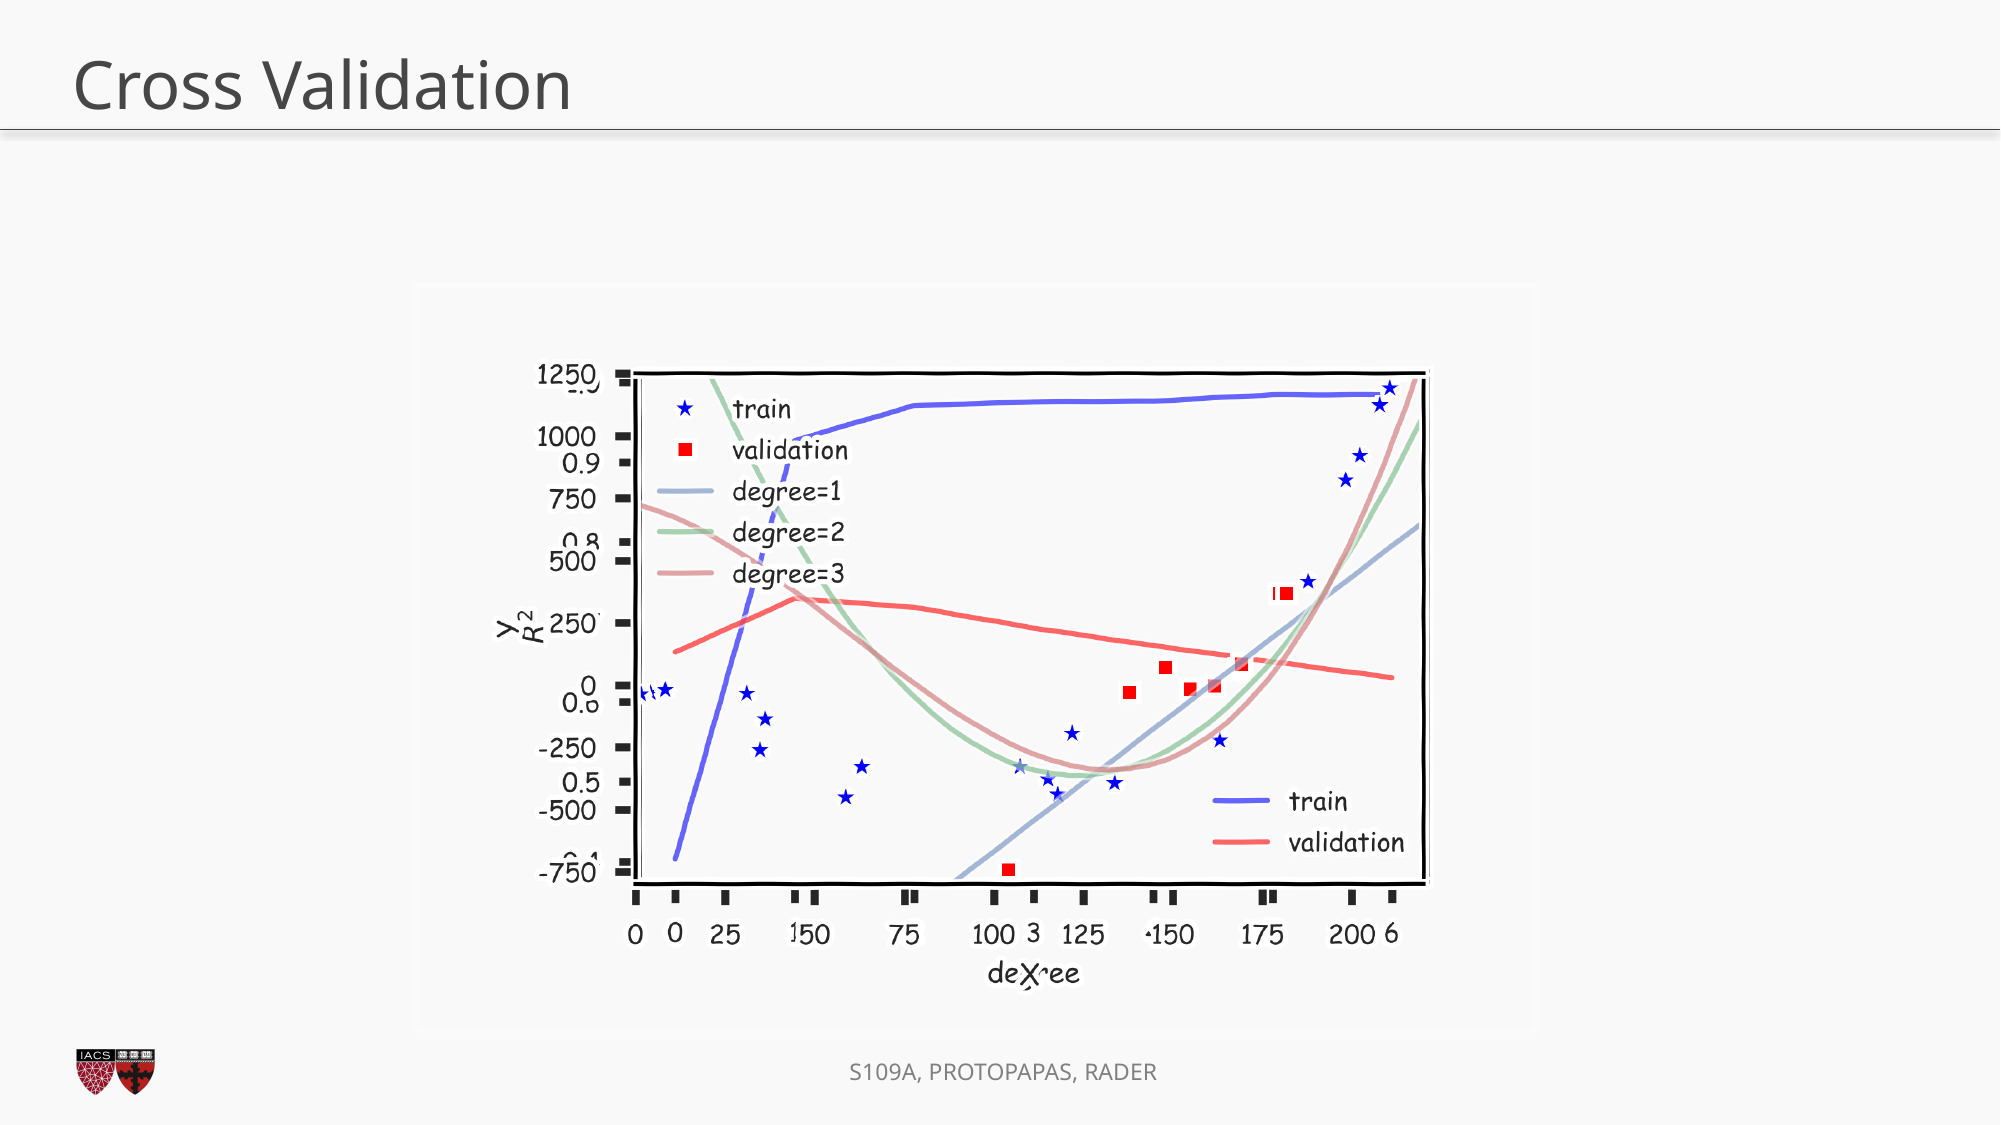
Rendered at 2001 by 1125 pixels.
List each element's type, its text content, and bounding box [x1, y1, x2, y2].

picture [75, 1049, 155, 1095]
title Cross Validation [57, 35, 1943, 162]
picture [410, 281, 1540, 1035]
